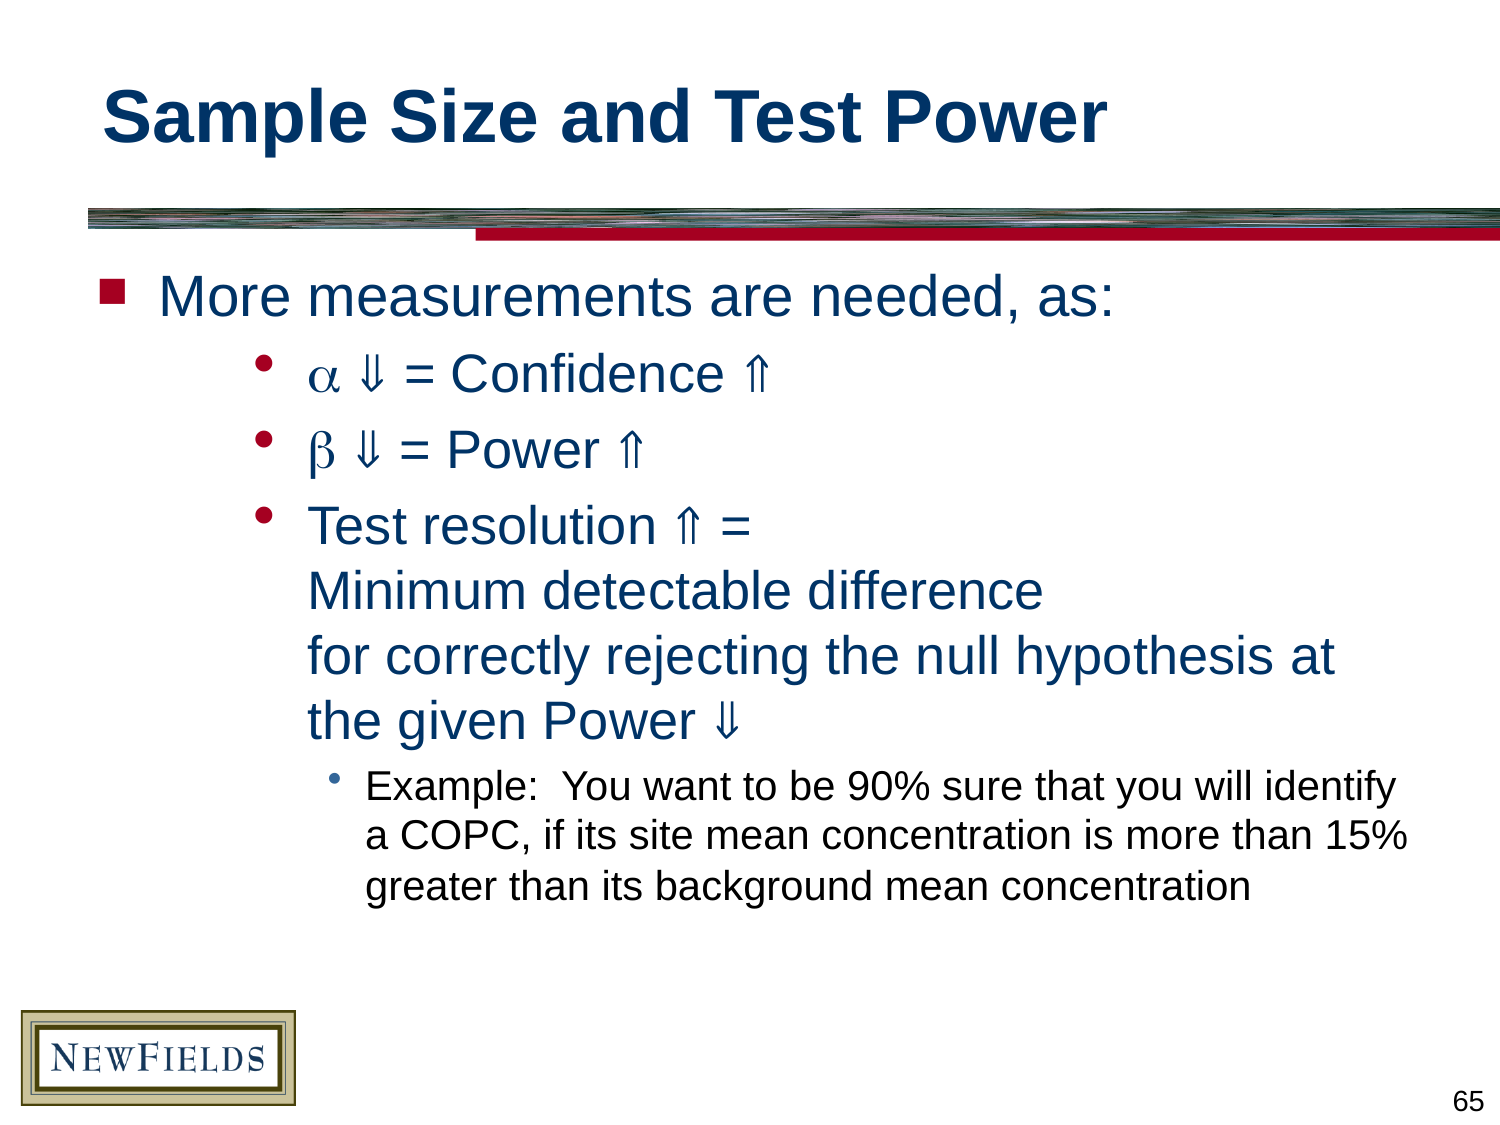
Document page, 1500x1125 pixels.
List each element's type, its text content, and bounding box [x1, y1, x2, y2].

list More measurements are needed, as:   = Confidence    = Power  Test resolution  = Minimum detectable difference for correctly rejecting the null hypothesis at the given Power  Example: You want to be 90% sure that you will identify a COPC, if its site mean concentration is more than 15% greater than its background mean concentration [87, 250, 1426, 1001]
picture [20, 1010, 296, 1106]
picture [88, 208, 1500, 229]
slide_number 65 [1187, 1049, 1500, 1125]
title Sample Size and Test Power [87, 24, 1426, 213]
